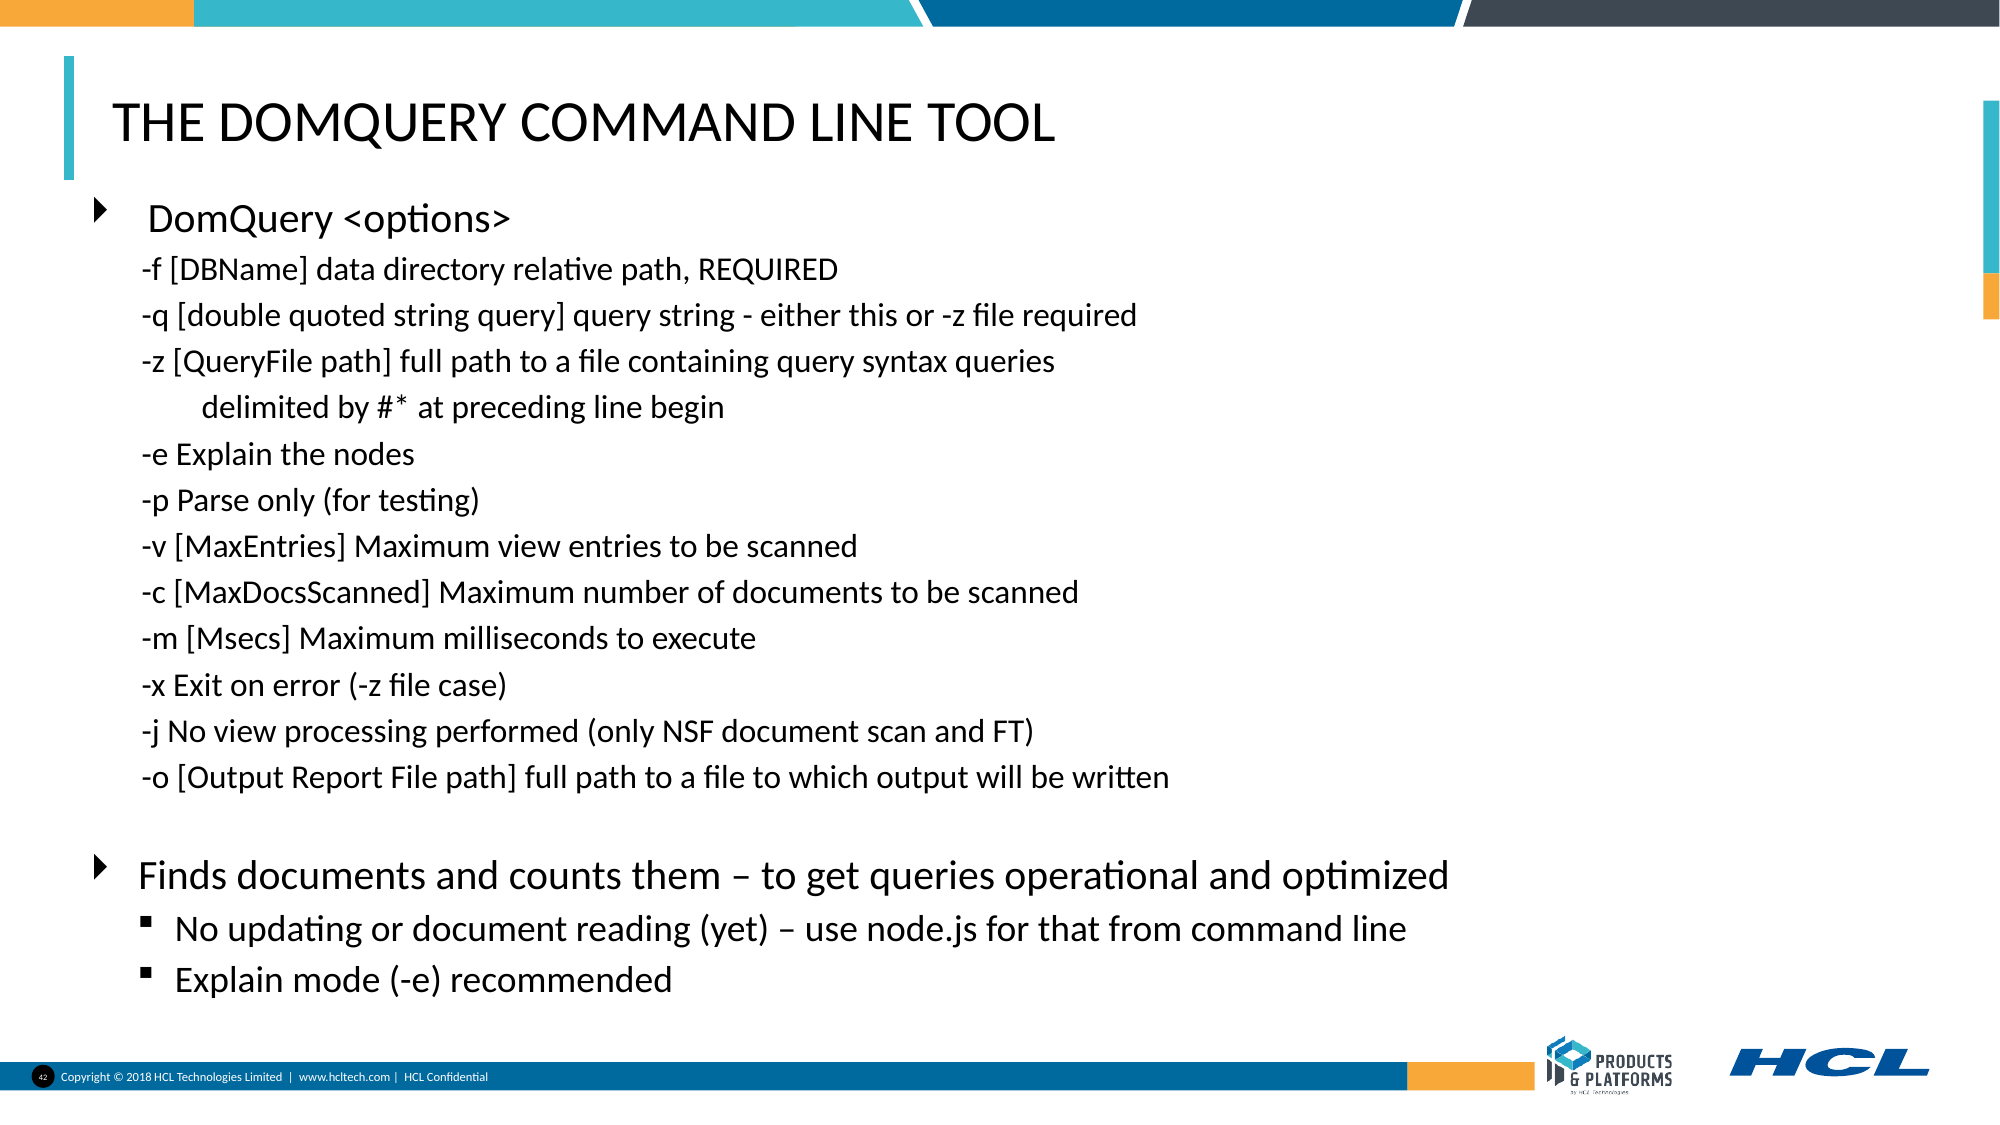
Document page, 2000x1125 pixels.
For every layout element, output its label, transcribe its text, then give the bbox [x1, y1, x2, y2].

picture [1547, 1035, 1672, 1095]
title The Domquery command line tool [76, 55, 1933, 180]
list DomQuery <options> -f [DBName] data directory relative path, REQUIRED -q [double quoted string query] query string - either this or -z file required -z [QueryFile path] full path to a file containing query syntax queries delimited by #* at preceding line begin -e Explain the nodes -p Parse only (for testing) -v [MaxEntries] Maximum view entries to be scanned -c [MaxDocsScanned] Maximum number of documents to be scanned -m [Msecs] Maximum milliseconds to execute -x Exit on error (-z file case) -j No view processing performed (only NSF document scan and FT) -o [Output Report File path] full path to a file to which output will be written Finds documents and counts them – to get queries operational and optimized No updating or document reading (yet) – use node.js for that from command line Explain mode (-e) recommended [66, 183, 1933, 1000]
